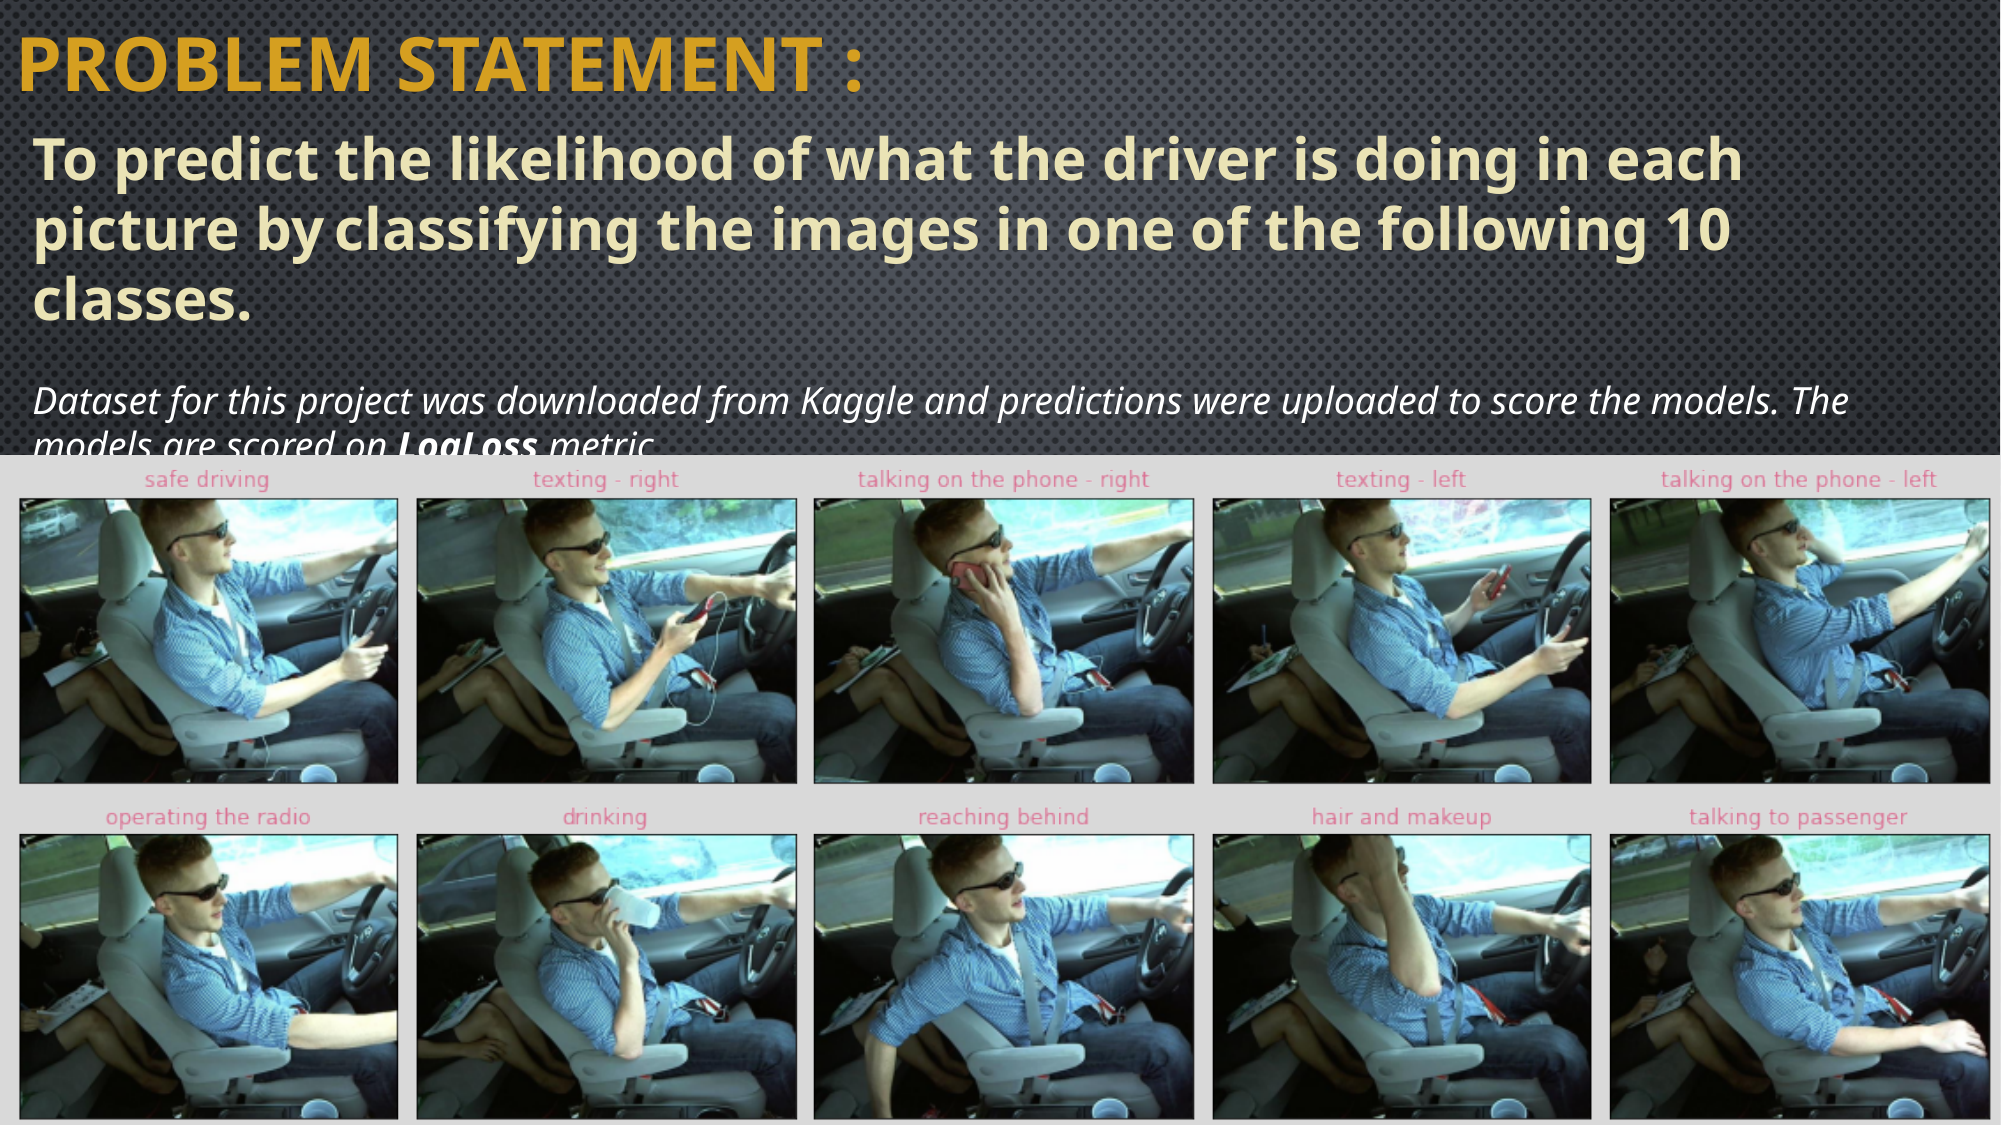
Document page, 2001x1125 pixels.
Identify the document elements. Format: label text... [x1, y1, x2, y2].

text_box To predict the likelihood of what the driver is doing in each picture by classifying the images in one of the following 10 classes. Dataset for this project was downloaded from Kaggle and predictions were uploaded to score the models. The models are scored on LogLoss metric [17, 114, 1958, 454]
title Problem statement : [0, 7, 1745, 115]
picture [0, 454, 2000, 1125]
